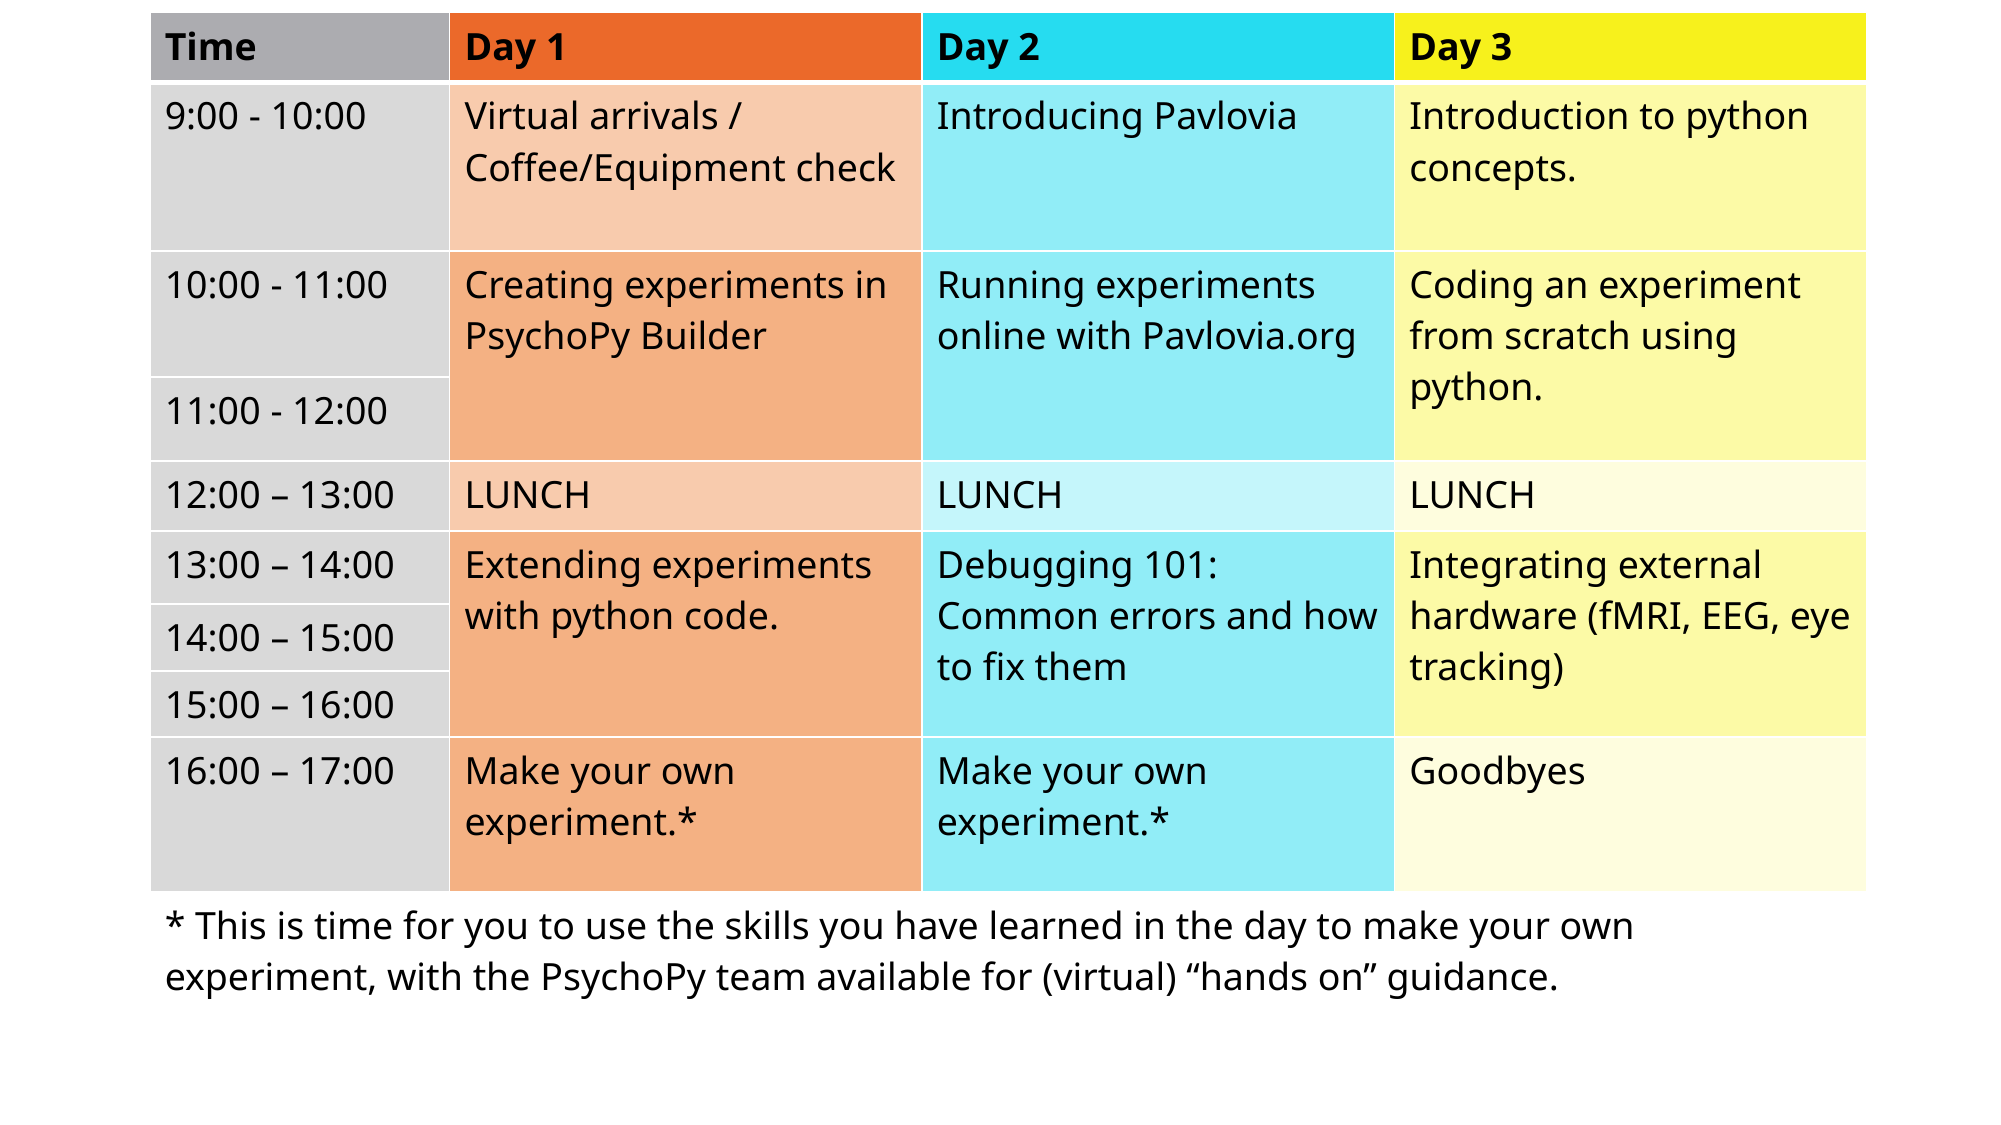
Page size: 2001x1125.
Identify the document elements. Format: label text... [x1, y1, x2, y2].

table_cell * This is time for you to use the skills you have learned in the day to make your own experiment, with the PsychoPy team available for (virtual) “hands on” guidance. [151, 893, 1866, 1008]
table_header Time [151, 13, 449, 80]
table_header Day 3 [1395, 13, 1866, 80]
table_cell 16:00 – 17:00 [151, 738, 449, 891]
table_cell 11:00 - 12:00 [151, 378, 449, 460]
table_header Day 2 [923, 13, 1394, 80]
table_cell 13:00 – 14:00 [151, 532, 449, 603]
table_cell Running experiments online with Pavlovia.org [923, 252, 1394, 460]
table_cell 14:00 – 15:00 [151, 605, 449, 670]
table_cell 10:00 - 11:00 [151, 252, 449, 376]
table_cell Integrating external hardware (fMRI, EEG, eye tracking) [1395, 532, 1866, 736]
table_cell Debugging 101: Common errors and how to fix them [923, 532, 1394, 736]
table_cell Make your own experiment.* [923, 738, 1394, 891]
table_cell 12:00 – 13:00 [151, 462, 449, 530]
table_cell LUNCH [1395, 462, 1866, 530]
table_cell Creating experiments in PsychoPy Builder [450, 252, 921, 460]
table_cell LUNCH [450, 462, 921, 530]
table_cell LUNCH [923, 462, 1394, 530]
table_cell Extending experiments with python code. [450, 532, 921, 736]
table_header Day 1 [450, 13, 921, 80]
table_cell Make your own experiment.* [450, 738, 921, 891]
table_cell Goodbyes [1395, 738, 1866, 891]
table_cell 9:00 - 10:00 [151, 85, 449, 250]
table_cell Introduction to python concepts. [1395, 85, 1866, 250]
table_cell Introducing Pavlovia [923, 85, 1394, 250]
table_cell 15:00 – 16:00 [151, 672, 449, 736]
table_cell Virtual arrivals / Coffee/Equipment check [450, 85, 921, 250]
table_cell Coding an experiment from scratch using python. [1395, 252, 1866, 460]
